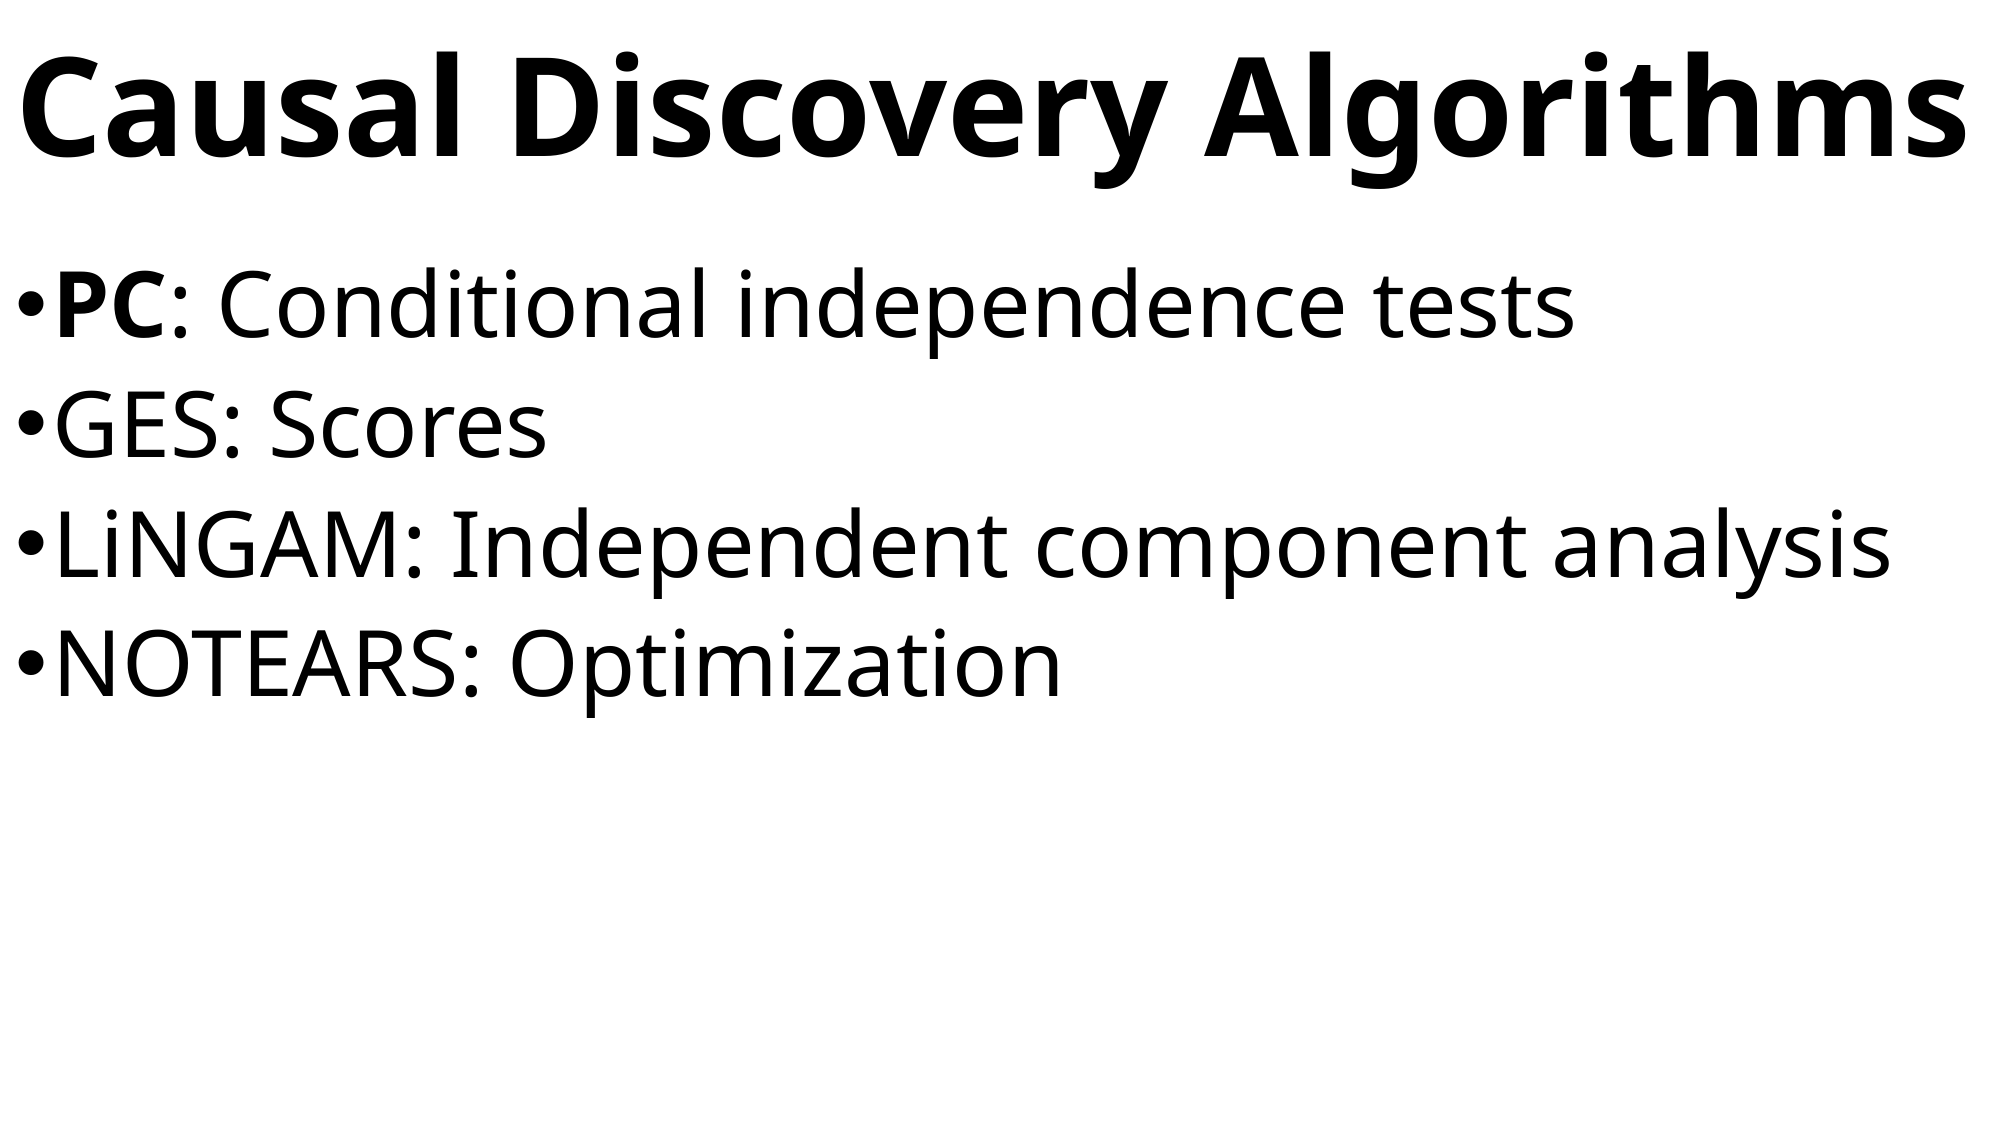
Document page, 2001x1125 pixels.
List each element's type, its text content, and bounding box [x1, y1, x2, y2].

list PC: Conditional independence tests GES: Scores LiNGAM: Independent component analysis NOTEARS: Optimization [0, 250, 2000, 1122]
title Causal Discovery Algorithms [0, 3, 2000, 221]
